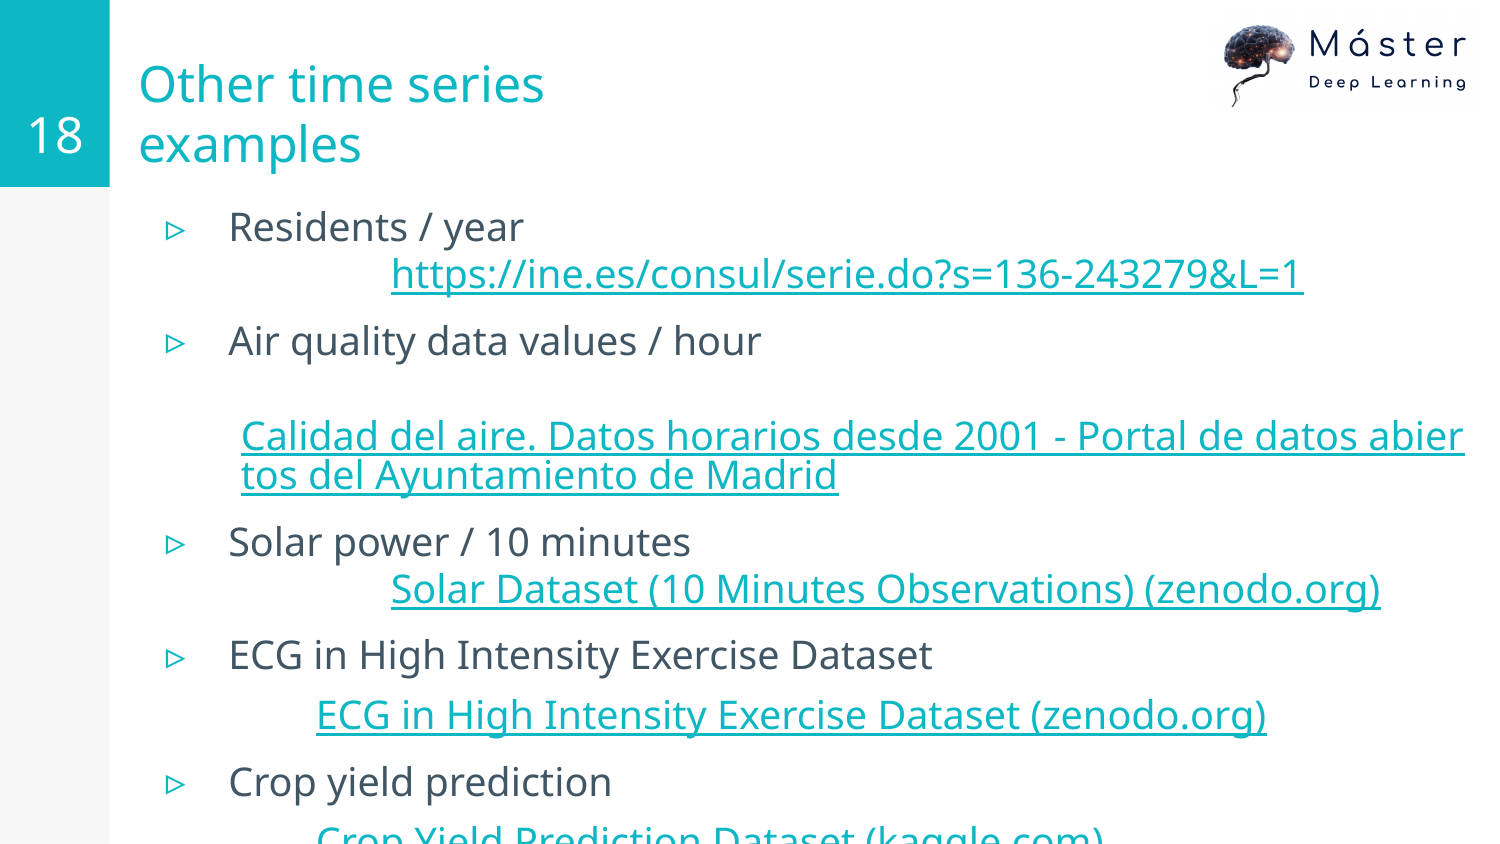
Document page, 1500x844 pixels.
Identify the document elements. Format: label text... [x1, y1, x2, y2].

slide_number <número> [0, 0, 110, 187]
title Other time series examples [138, 0, 722, 186]
text_box Residents / year https://ine.es/consul/serie.do?s=136-243279&L=1 Air quality data values / hour Calidad del aire. Datos horarios desde 2001 - Portal de datos abiertos del Ayuntamiento de Madrid Solar power / 10 minutes Solar Dataset (10 Minutes Observations) (zenodo.org) ECG in High Intensity Exercise Dataset ECG in High Intensity Exercise Dataset (zenodo.org) Crop yield prediction Crop Yield Prediction Dataset (kaggle.com) [138, 186, 1485, 743]
picture [1211, 11, 1483, 111]
